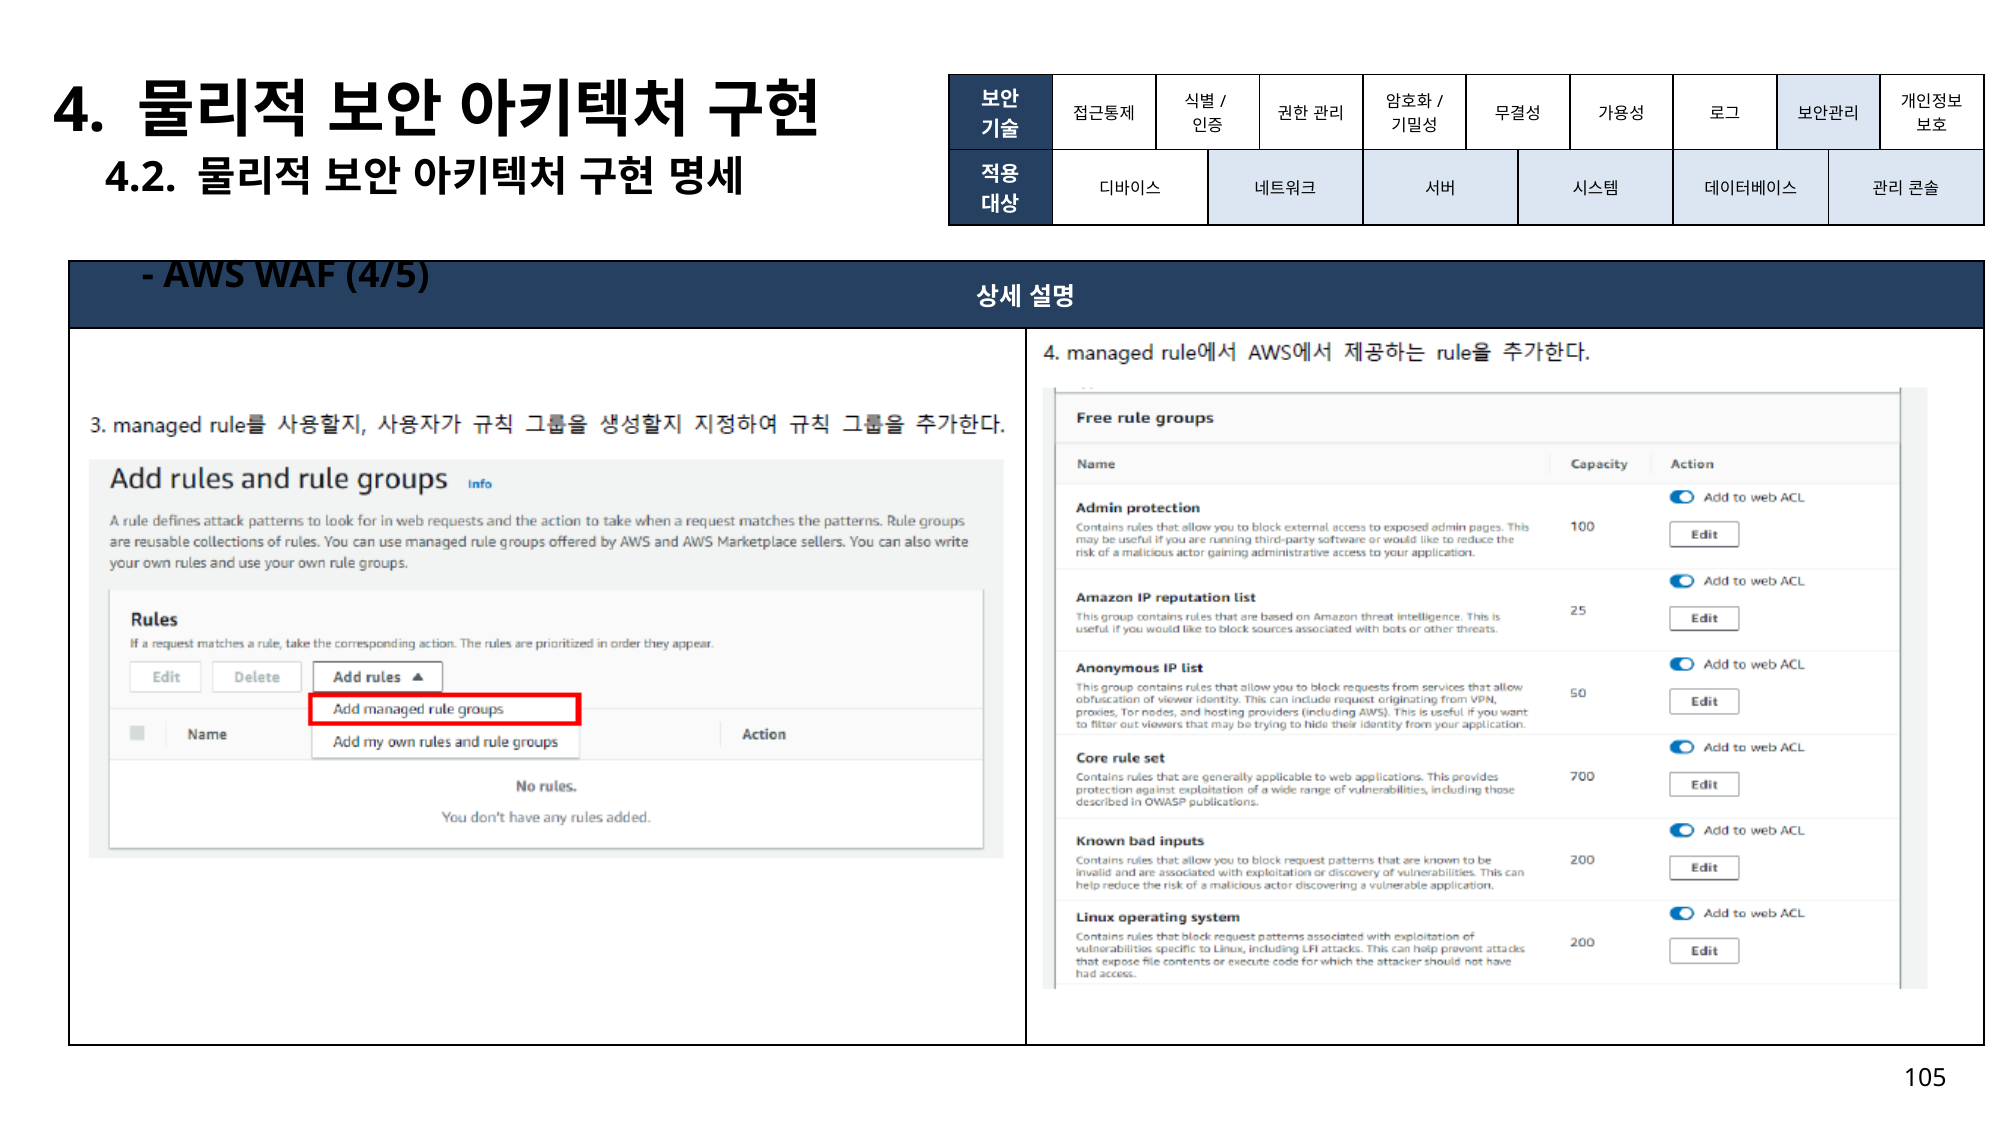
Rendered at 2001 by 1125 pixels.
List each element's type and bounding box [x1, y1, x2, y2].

picture [1040, 335, 1938, 999]
table_cell [70, 329, 1025, 1044]
table_header [1778, 75, 1879, 149]
table_header [1881, 75, 1983, 149]
table_header [1044, 75, 1052, 149]
text_box [38, 61, 1044, 303]
table_cell [1674, 150, 1828, 224]
table_header [1674, 75, 1776, 149]
table_cell [950, 150, 1052, 224]
table_cell [1519, 150, 1672, 224]
table_cell [1364, 150, 1517, 224]
table_cell [1053, 150, 1207, 224]
slide_number [1728, 1053, 1962, 1094]
table_header [1571, 75, 1672, 149]
table_cell [1027, 329, 1983, 1044]
table_header [1467, 75, 1569, 149]
table_header [1157, 75, 1259, 149]
table_header [1053, 75, 1155, 149]
table_cell [1209, 150, 1362, 224]
picture [82, 413, 1016, 860]
table_cell [1829, 150, 1983, 224]
table_header [1260, 75, 1362, 149]
table_header [1364, 75, 1465, 149]
table_header [70, 262, 1983, 327]
